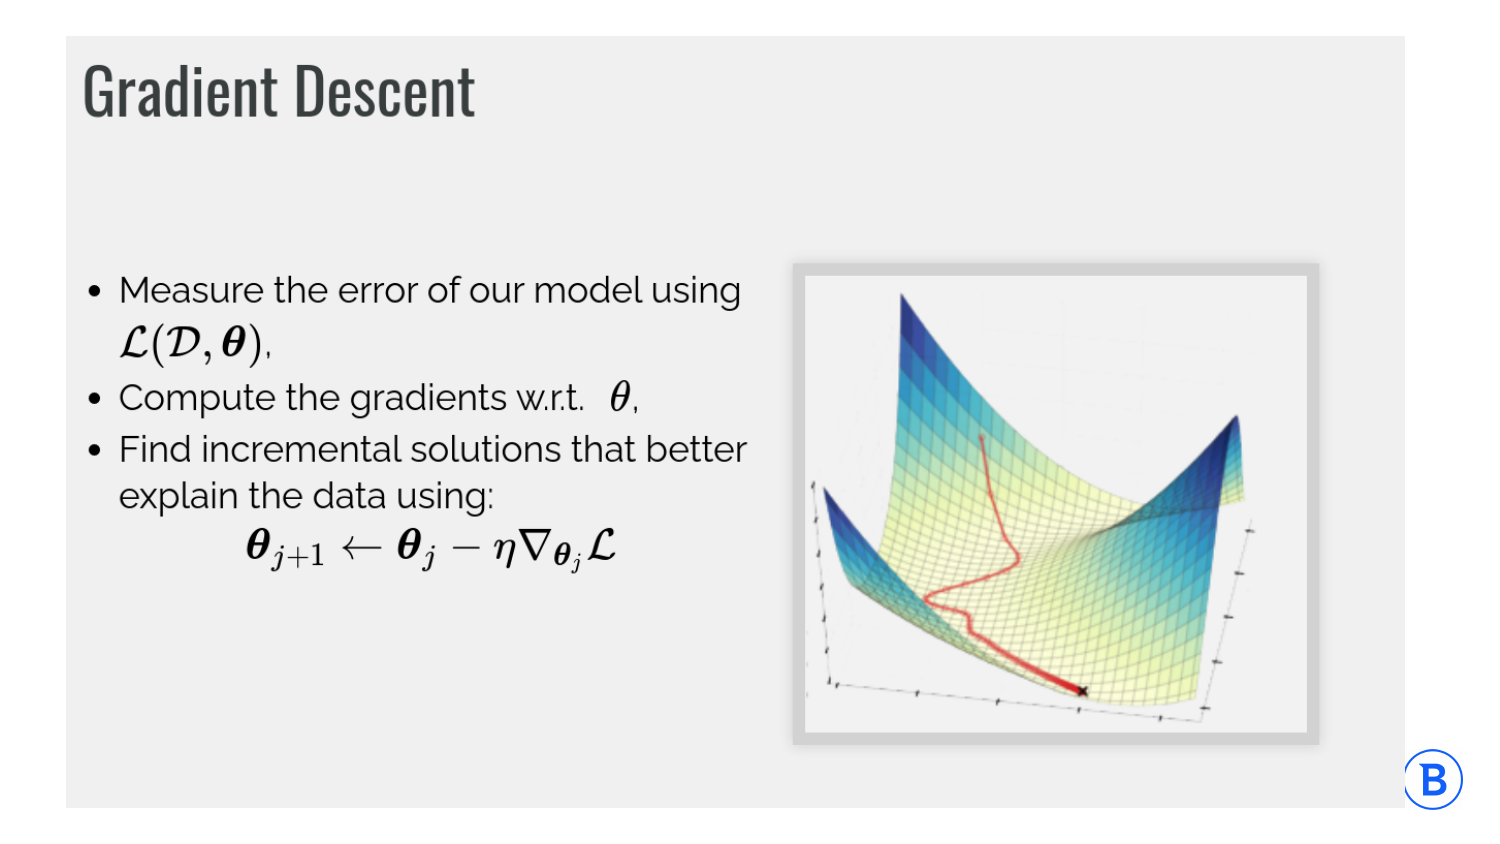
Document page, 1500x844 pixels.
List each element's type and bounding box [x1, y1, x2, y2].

picture [65, 36, 1463, 810]
